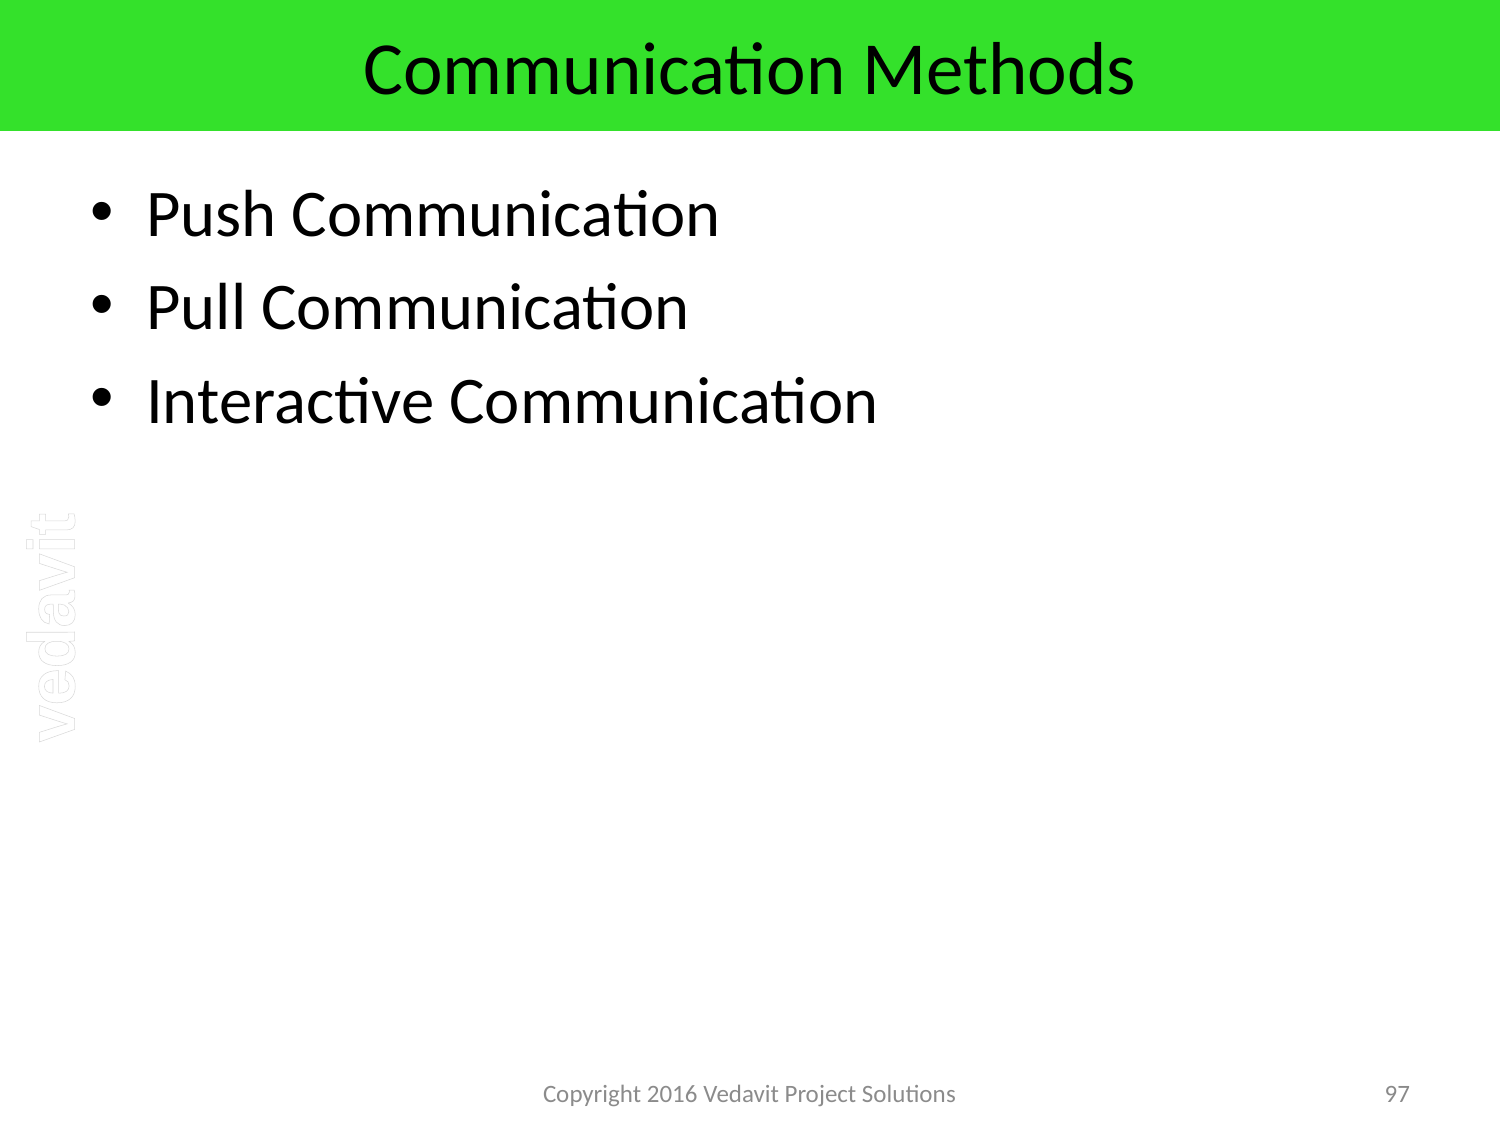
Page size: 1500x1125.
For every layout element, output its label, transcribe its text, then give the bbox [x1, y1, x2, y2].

slide_number 97 [1074, 1062, 1425, 1123]
footer Copyright 2016 Vedavit Project Solutions [512, 1062, 988, 1123]
list Push Communication Pull Communication Interactive Communication [75, 162, 1425, 1000]
title Communication Methods [0, 0, 1500, 131]
